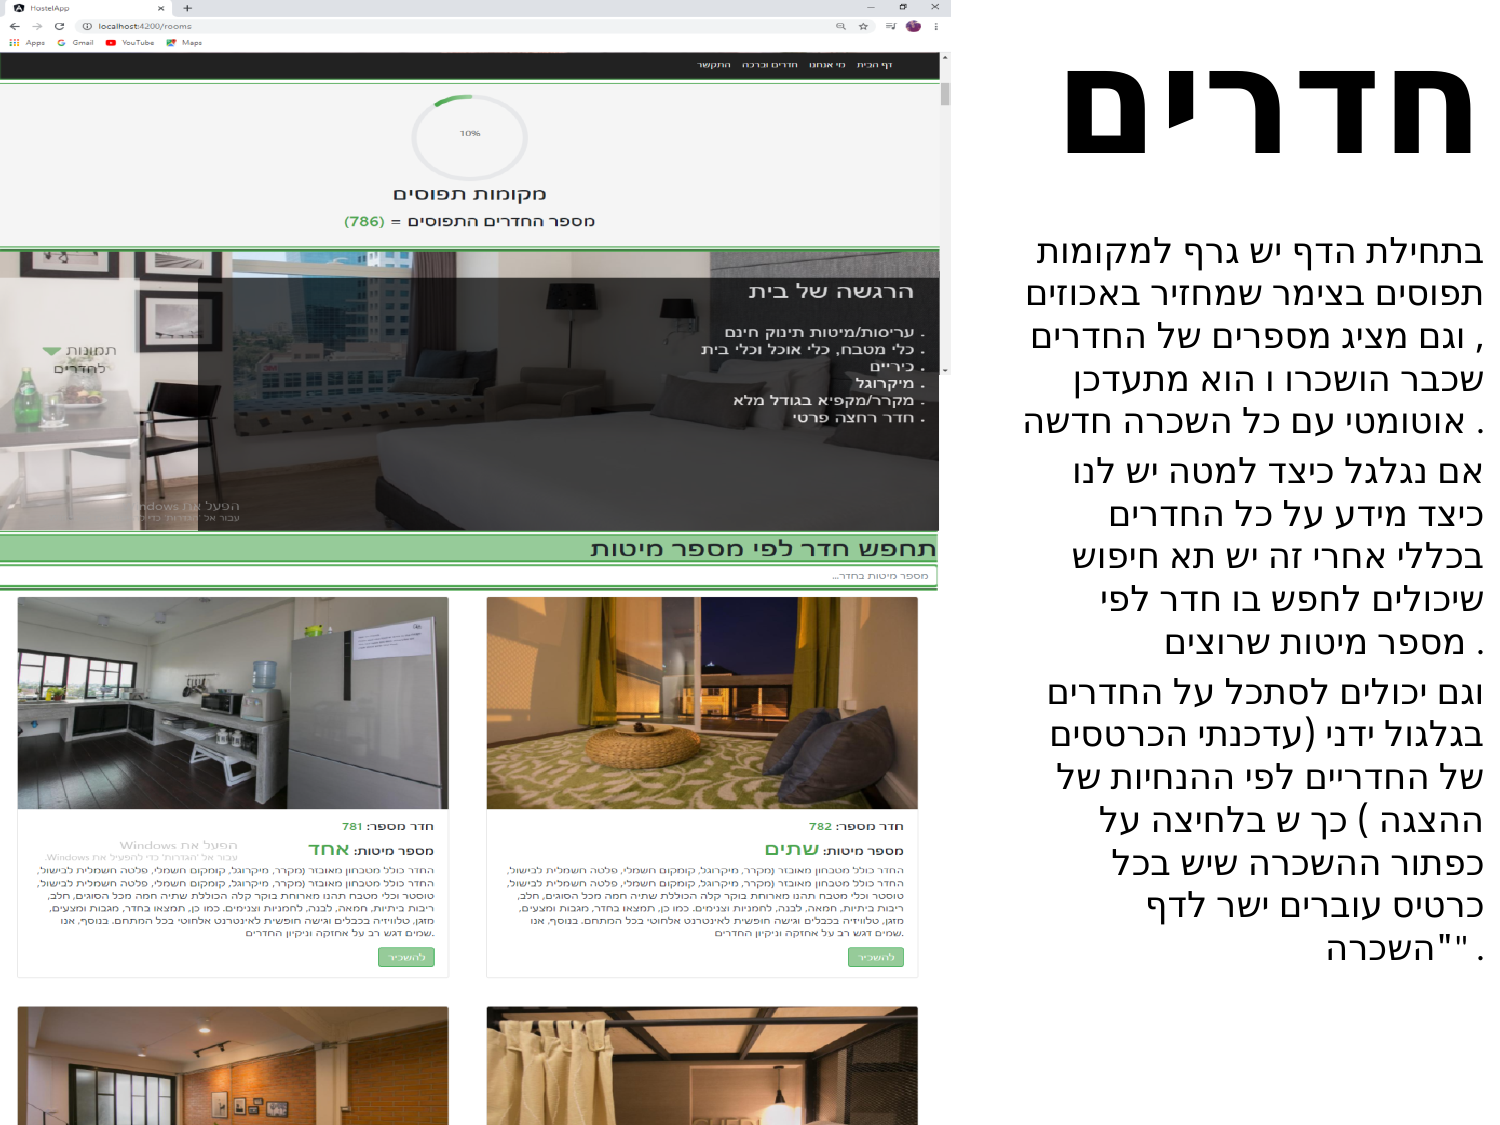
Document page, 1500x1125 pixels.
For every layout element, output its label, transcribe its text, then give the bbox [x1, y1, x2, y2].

list בתחילת הדף יש גרף למקומות תפוסים בצימר שמחזיר באכוזים , וגם מציג מספרים של החדרים שכבר הושכרו ו הוא מתעדכן אוטומטי עם כל השכרה חדשה . אם נגלגל כיצד למטה יש לנו כיצד מידע על כל החדרים בכללי אחרי זה יש תא חיפוש שיכולים לחפש בו חדר לפי מספר מיטות שרוצים . וגם יכולים לסתכל על החדרים בגלגול ידני (עדכנתי הכרטסים של החדריים לפי ההנחיות של ההצגה ) כך ש בלחיצה על כפתור ההשכרה שיש בכל כרטיס עוברים ישר לדף "השכרה" . [1006, 219, 1500, 990]
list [0, 0, 951, 1125]
title חדרים [1006, 0, 1500, 191]
